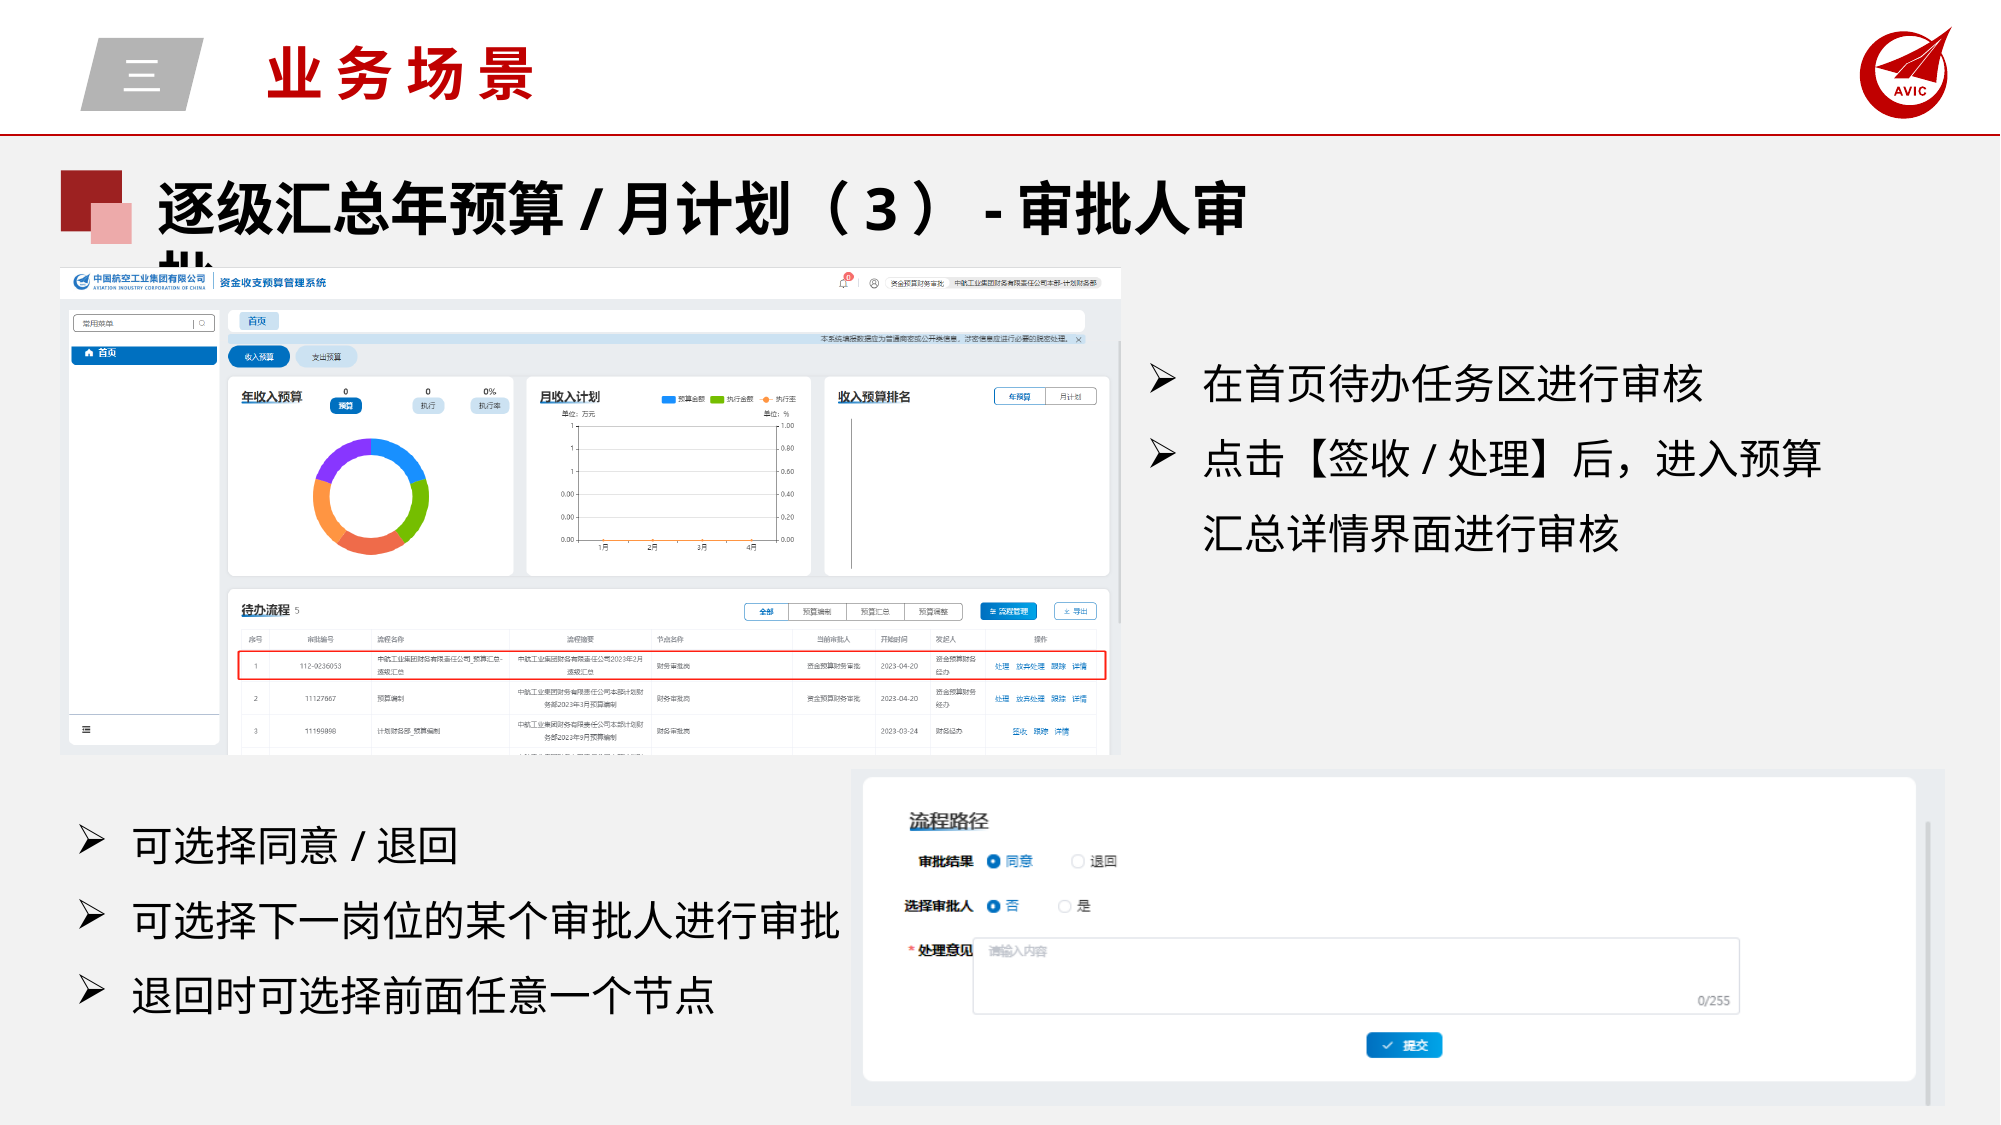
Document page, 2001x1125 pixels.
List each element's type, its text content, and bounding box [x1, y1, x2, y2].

picture [60, 267, 1121, 755]
text_box 逐级汇总年预算/月计划（3）-审批人审批 [143, 164, 1282, 320]
text_box 在首页待办任务区进行审核 点击【签收/处理】后，进入预算汇总详情界面进行审核 [1131, 325, 1877, 641]
picture [851, 769, 1945, 1106]
text_box [60, 169, 123, 232]
text_box 三 [79, 36, 206, 112]
text_box [90, 202, 133, 245]
text_box 可选择同意/退回 可选择下一岗位的某个审批人进行审批 退回时可选择前面任意一个节点 [60, 786, 851, 1027]
text_box 业务场景 [250, 37, 1515, 116]
